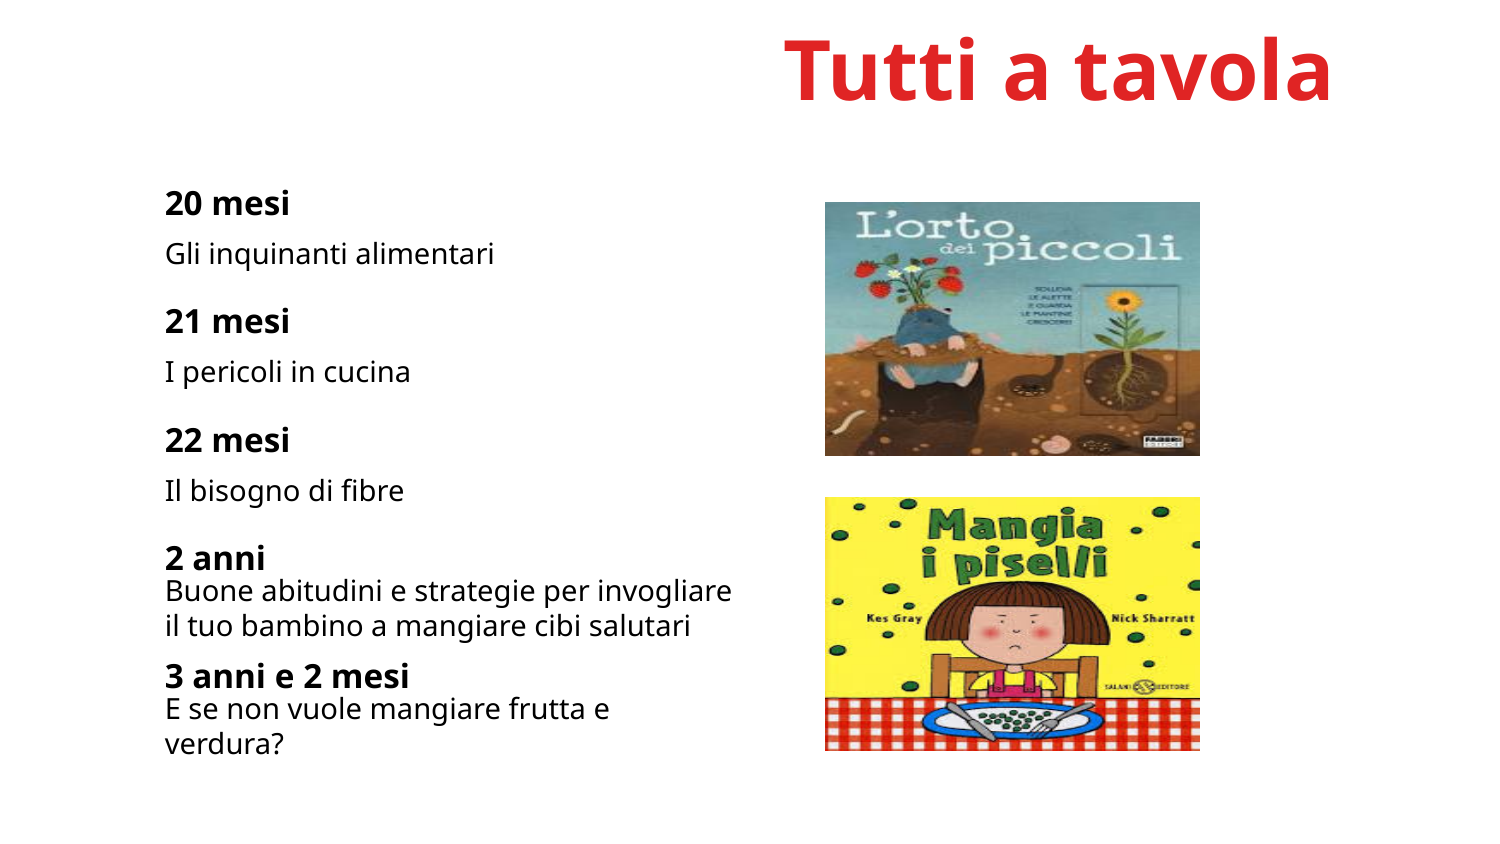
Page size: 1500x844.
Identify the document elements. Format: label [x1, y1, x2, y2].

picture [824, 202, 1200, 456]
picture [824, 497, 1200, 751]
